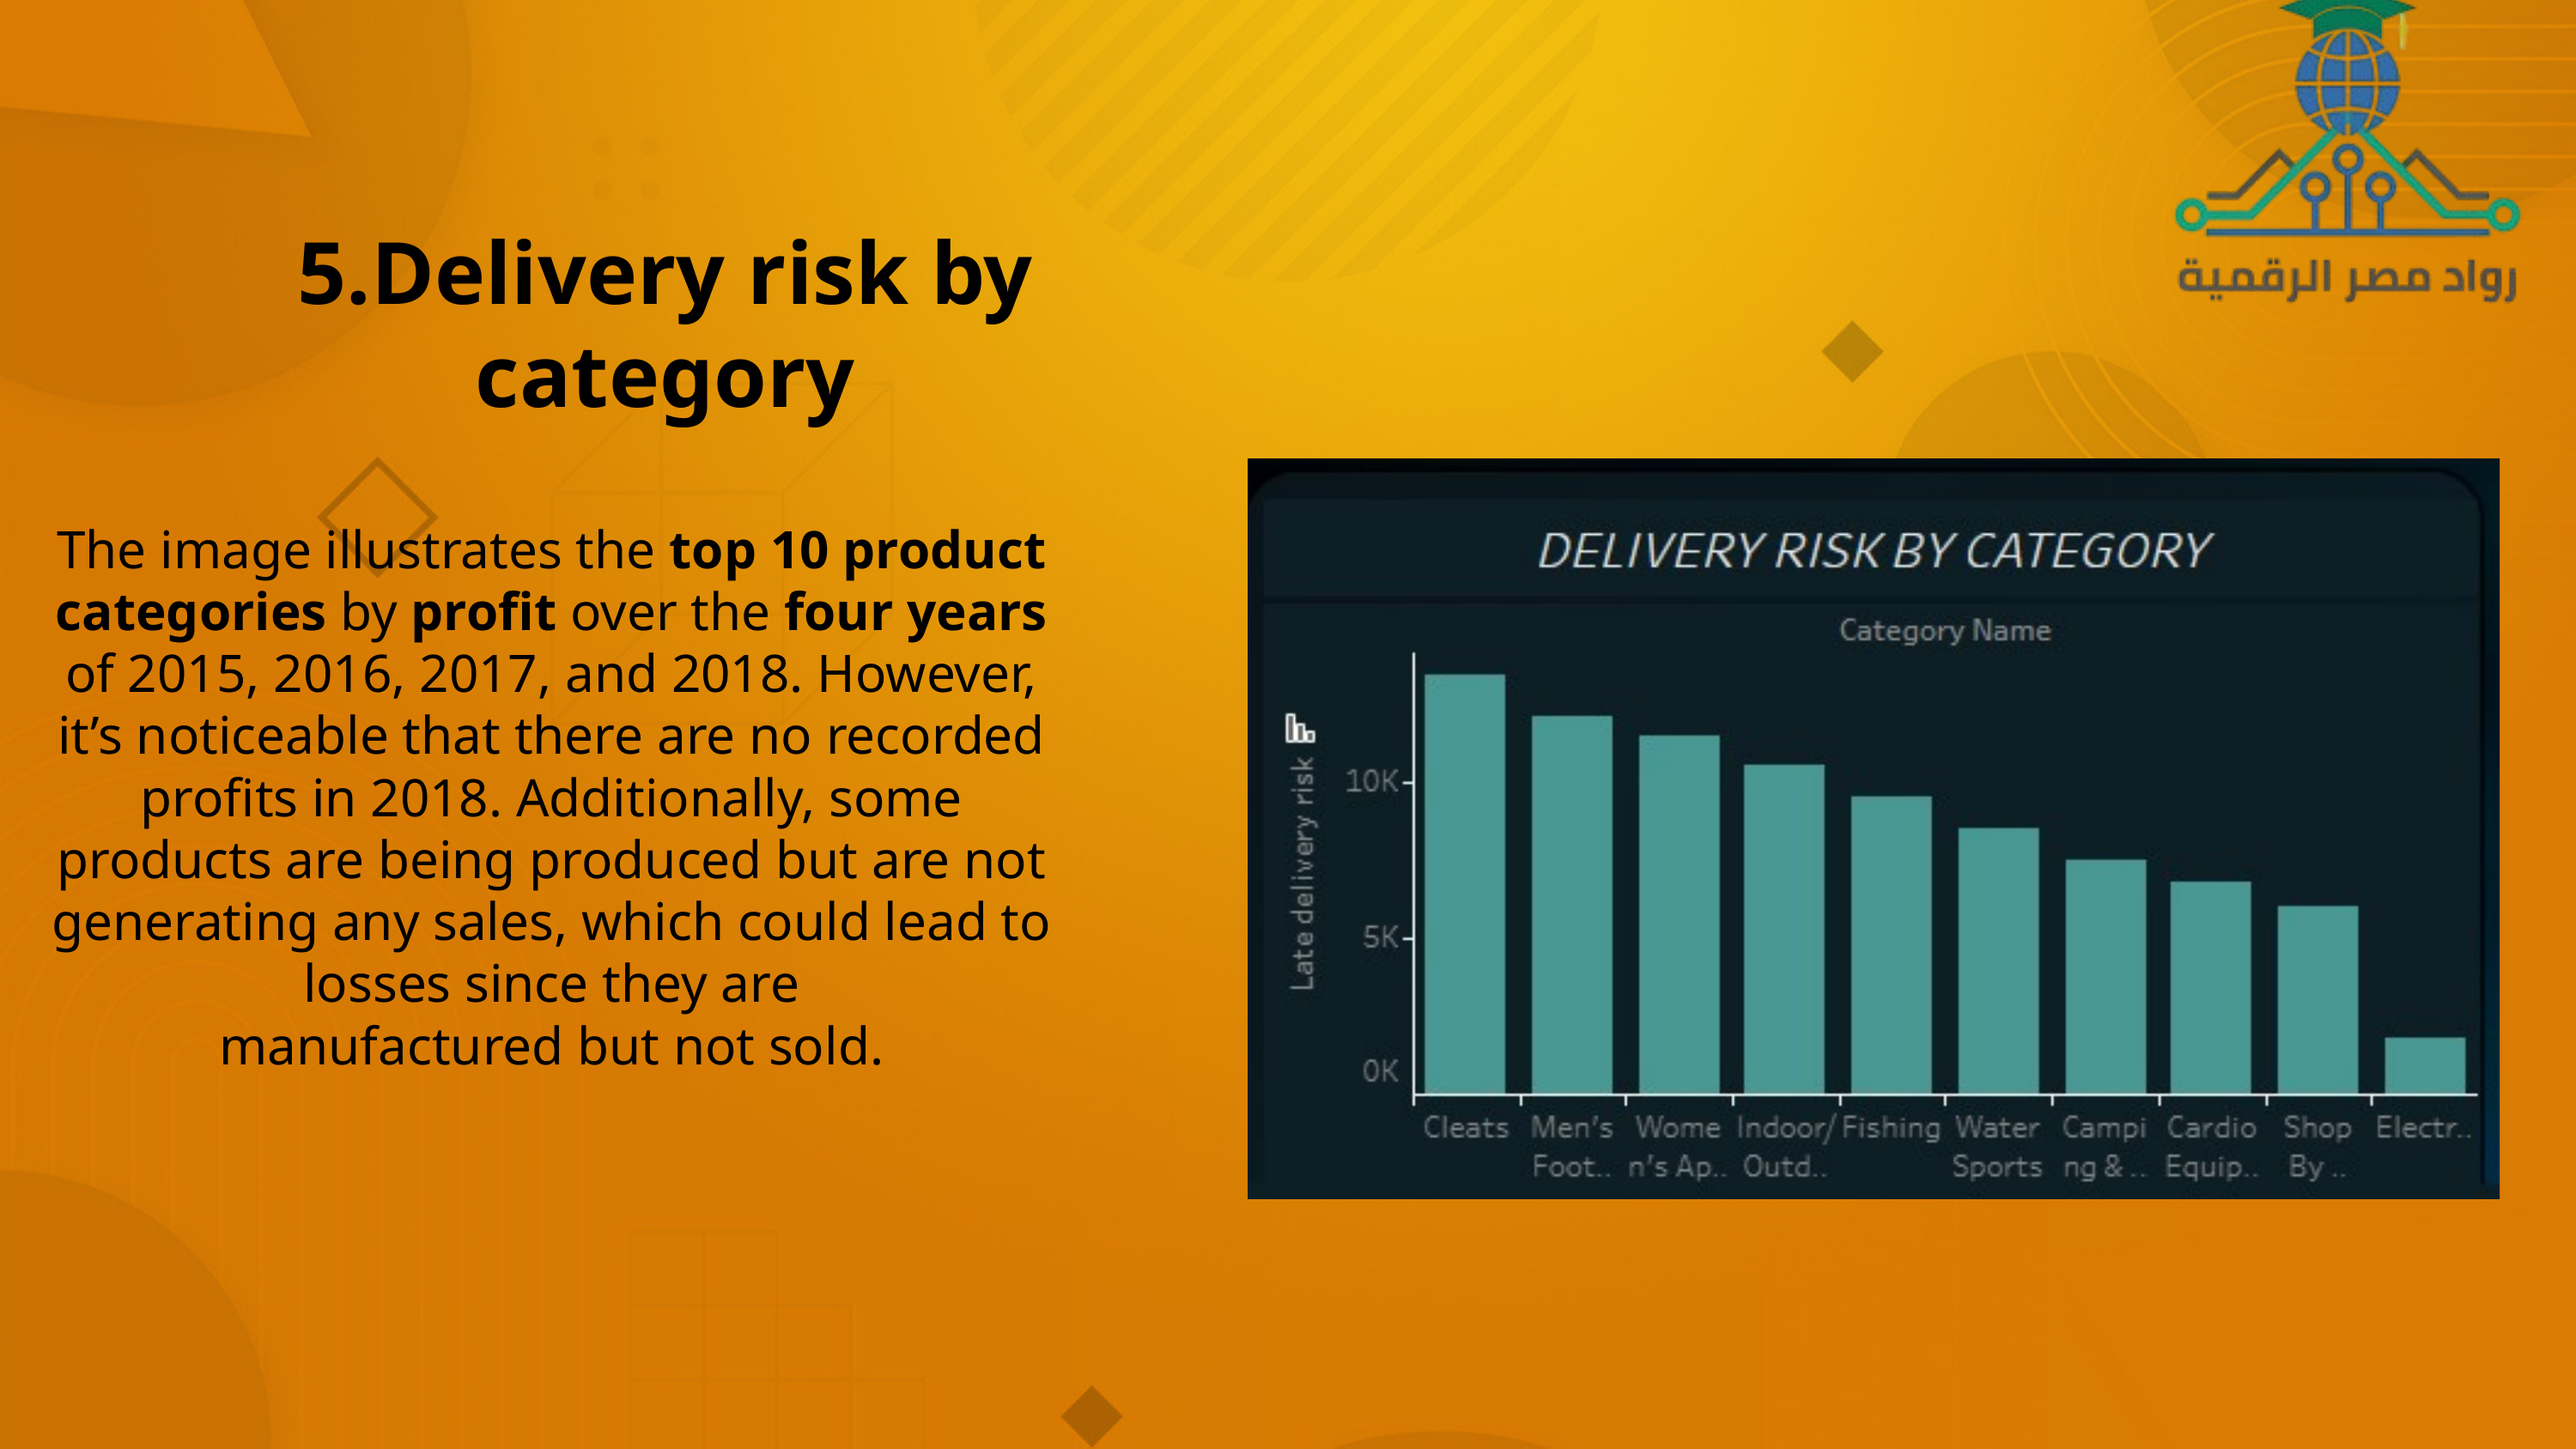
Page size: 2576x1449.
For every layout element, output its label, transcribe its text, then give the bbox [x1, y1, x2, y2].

text_box The image illustrates the top 10 product categories by profit over the four years of 2015, 2016, 2017, and 2018. However, it’s noticeable that there are no recorded profits in 2018. Additionally, some products are being produced but are not generating any sales, which could lead to losses since they are manufactured but not sold. [44, 516, 1060, 1076]
text_box [0, 0, 2576, 1449]
text_box [2112, 0, 2576, 327]
text_box 5.Delivery risk by category [98, 218, 1233, 425]
text_box [1248, 458, 2500, 1199]
